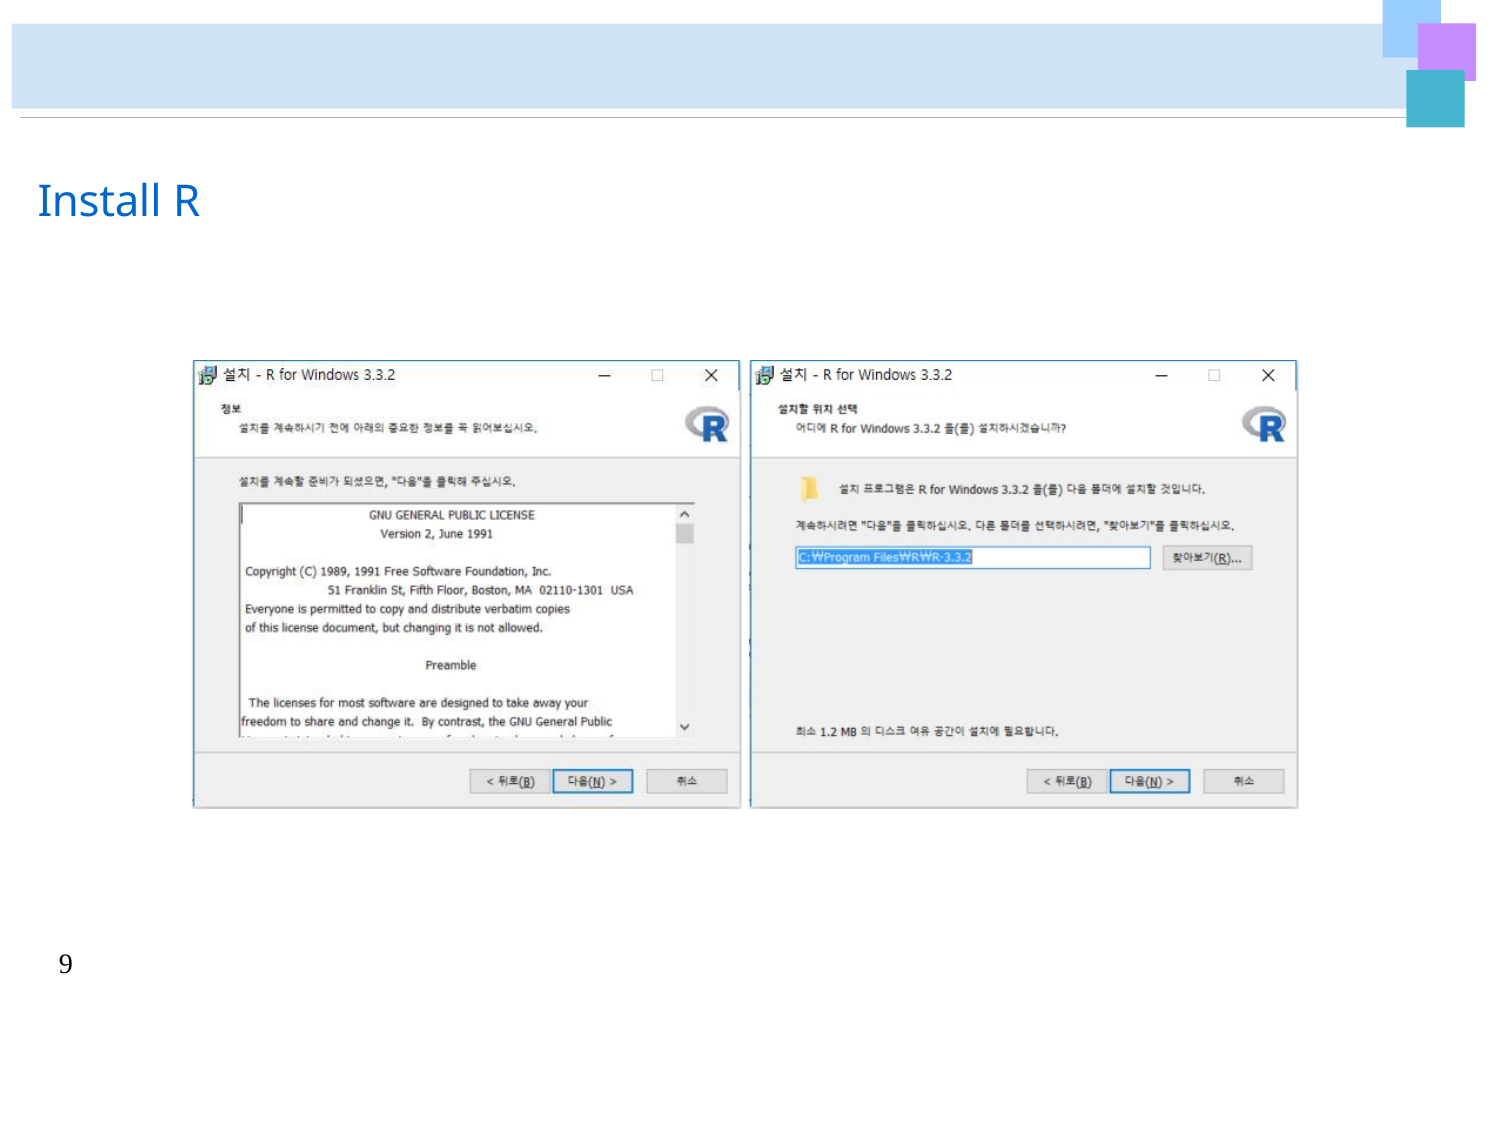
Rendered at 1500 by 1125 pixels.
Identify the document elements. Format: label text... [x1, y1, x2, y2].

title Install R [36, 172, 1089, 361]
slide_number 9 [55, 945, 90, 1125]
text_box [748, 360, 1299, 809]
text_box [191, 360, 742, 809]
